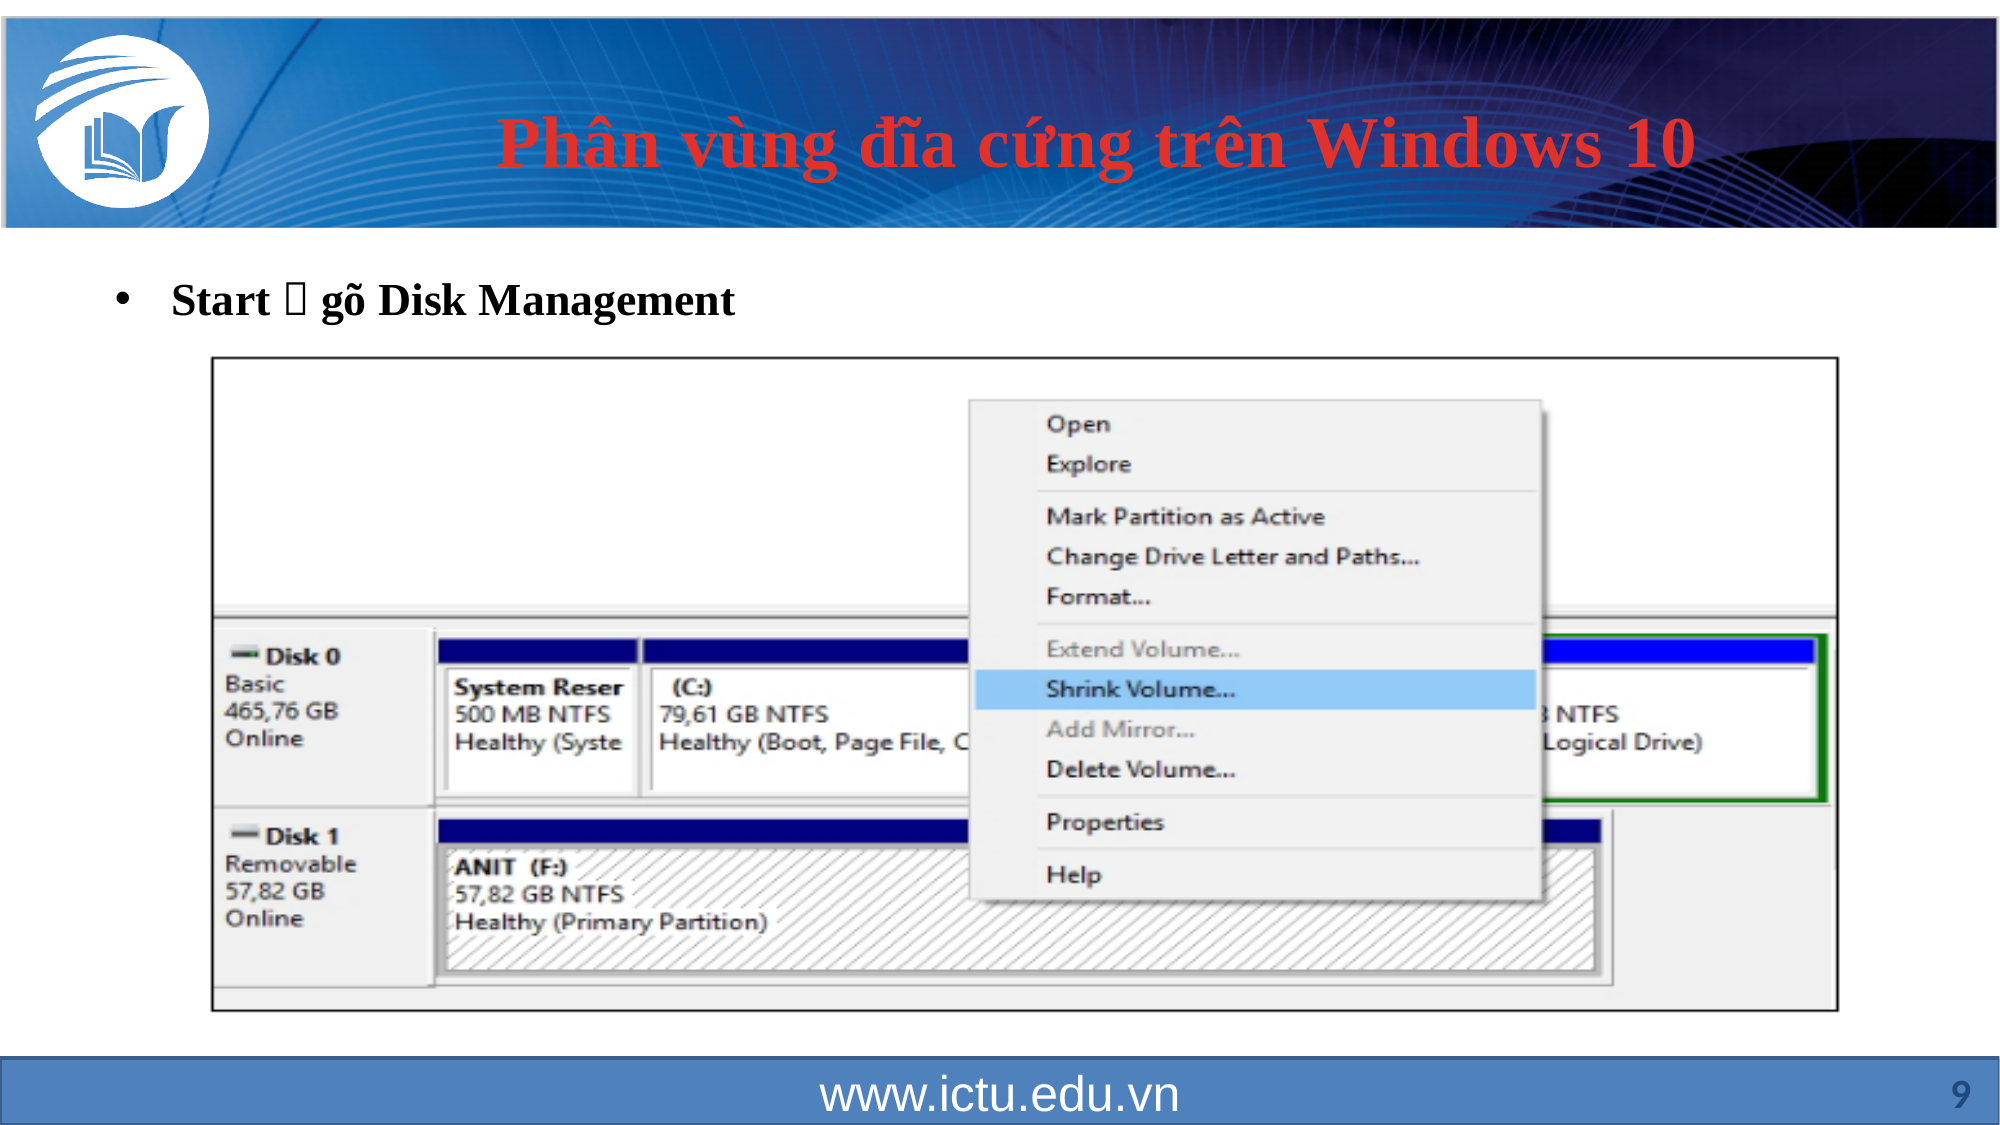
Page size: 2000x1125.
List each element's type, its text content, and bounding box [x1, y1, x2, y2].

list Start  gõ Disk Management [99, 262, 1900, 1005]
picture [199, 349, 1850, 1026]
title Phân vùng đĩa cứng trên Windows 10 [208, 45, 1988, 233]
picture [2, 16, 2000, 227]
